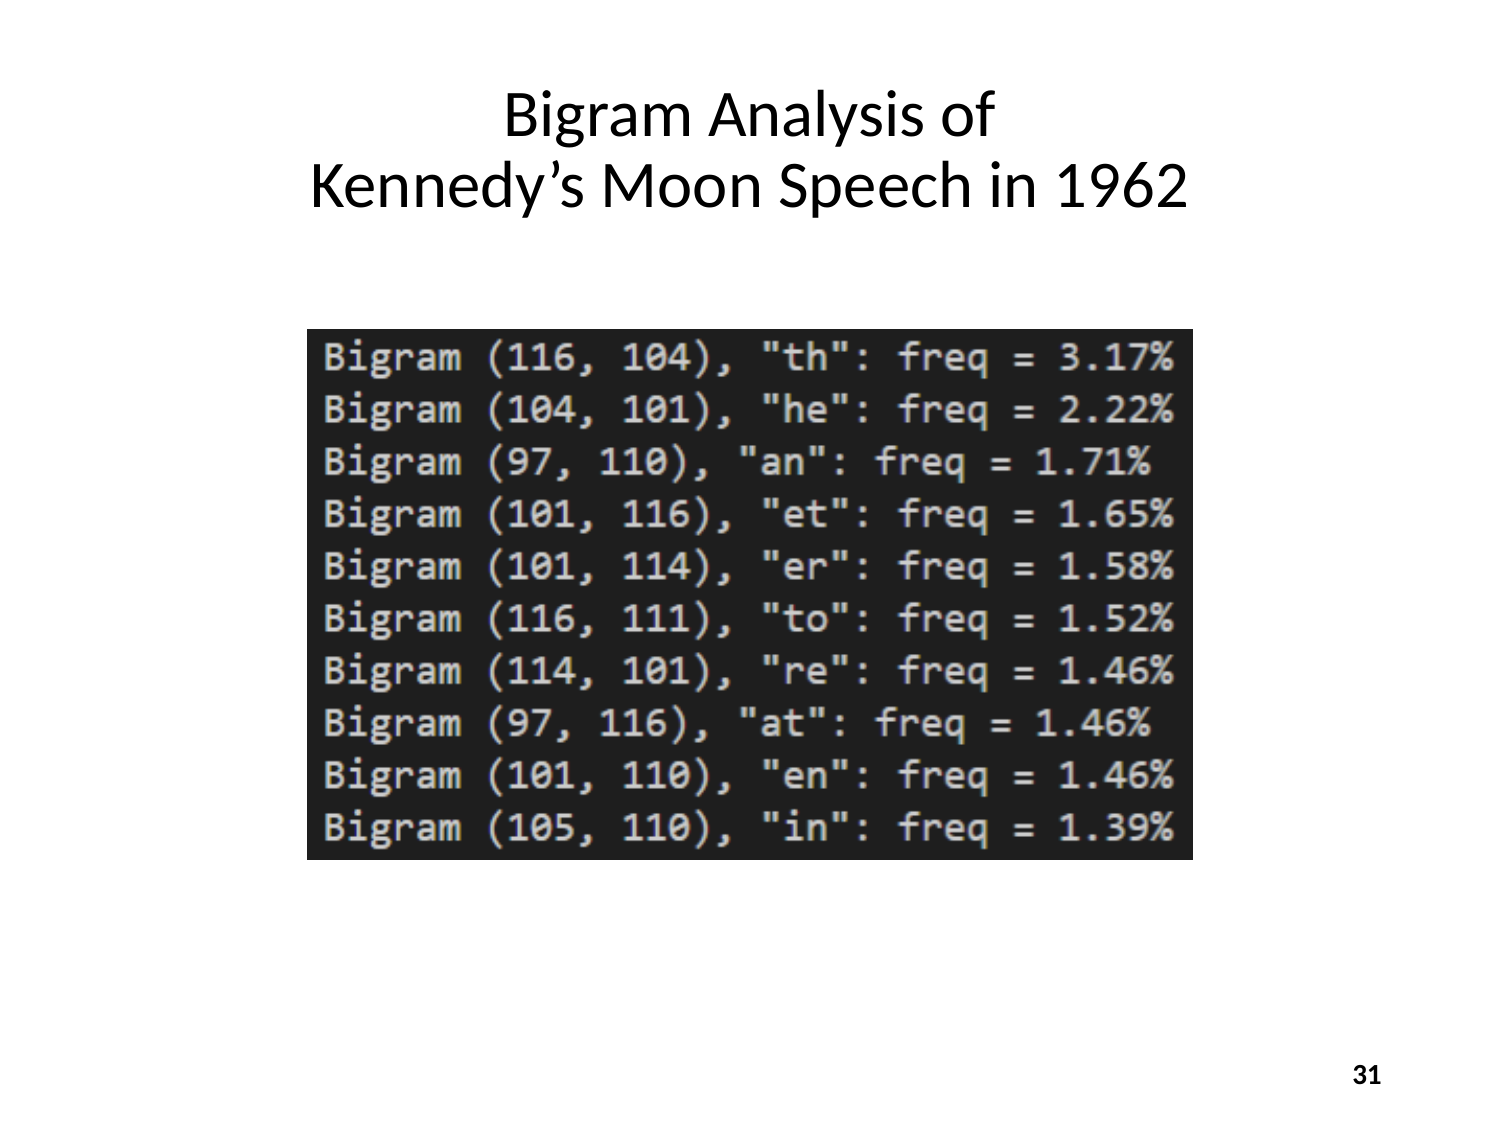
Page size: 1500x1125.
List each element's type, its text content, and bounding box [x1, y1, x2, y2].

slide_number 31 [1059, 1042, 1397, 1103]
title Bigram Analysis of Kennedy’s Moon Speech in 1962 [103, 59, 1397, 241]
picture [307, 329, 1193, 860]
